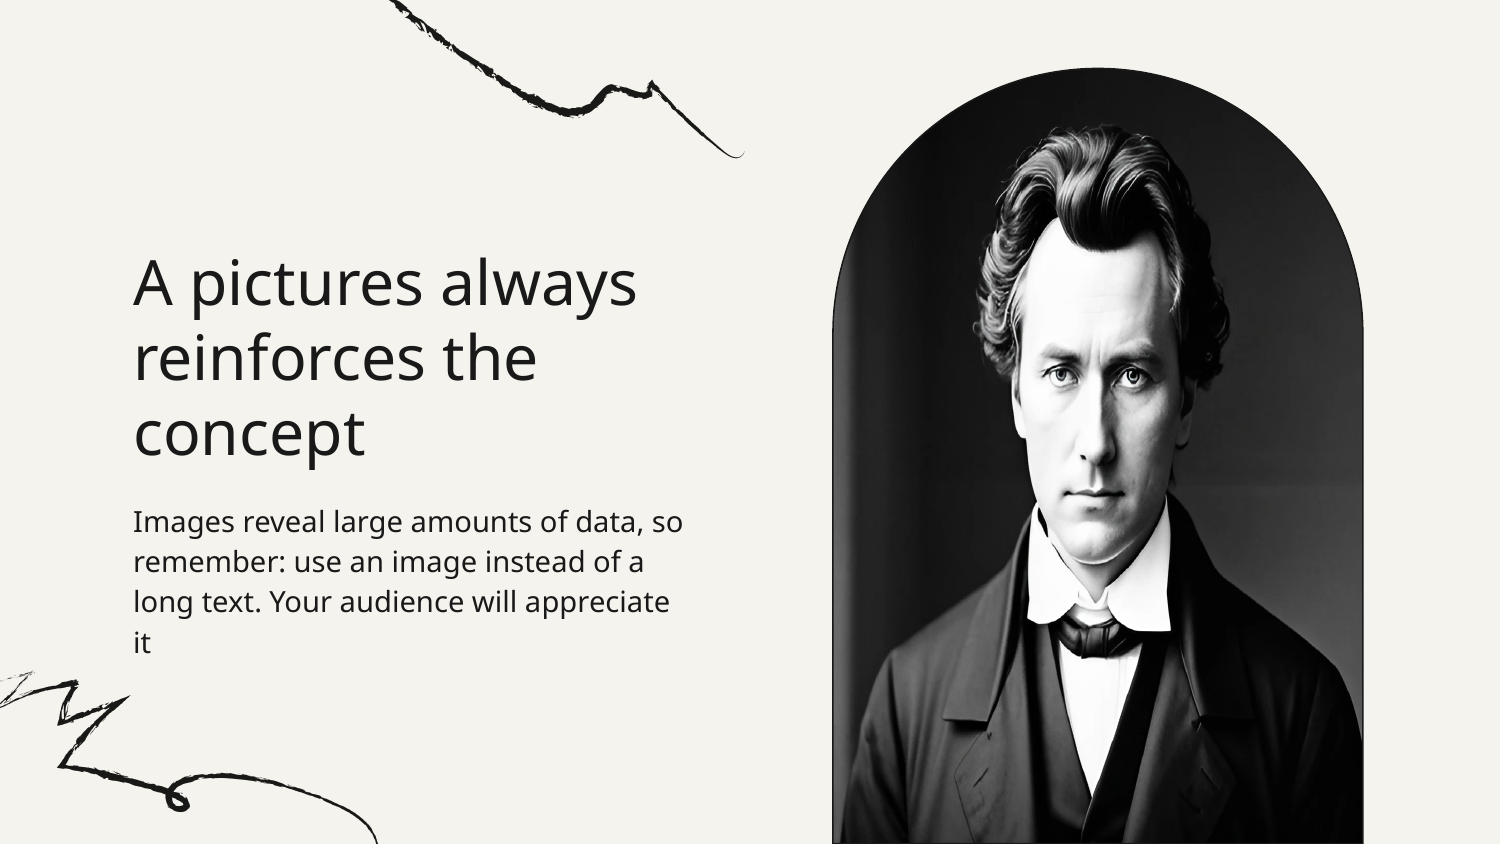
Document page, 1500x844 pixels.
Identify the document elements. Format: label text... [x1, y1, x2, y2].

picture [248, 0, 761, 170]
picture [0, 583, 446, 844]
subtitle Images reveal large amounts of data, so remember: use an image instead of a long text. Your audience will appreciate it [118, 483, 708, 629]
picture [832, 68, 1364, 844]
title A pictures always reinforces the concept [118, 215, 708, 483]
